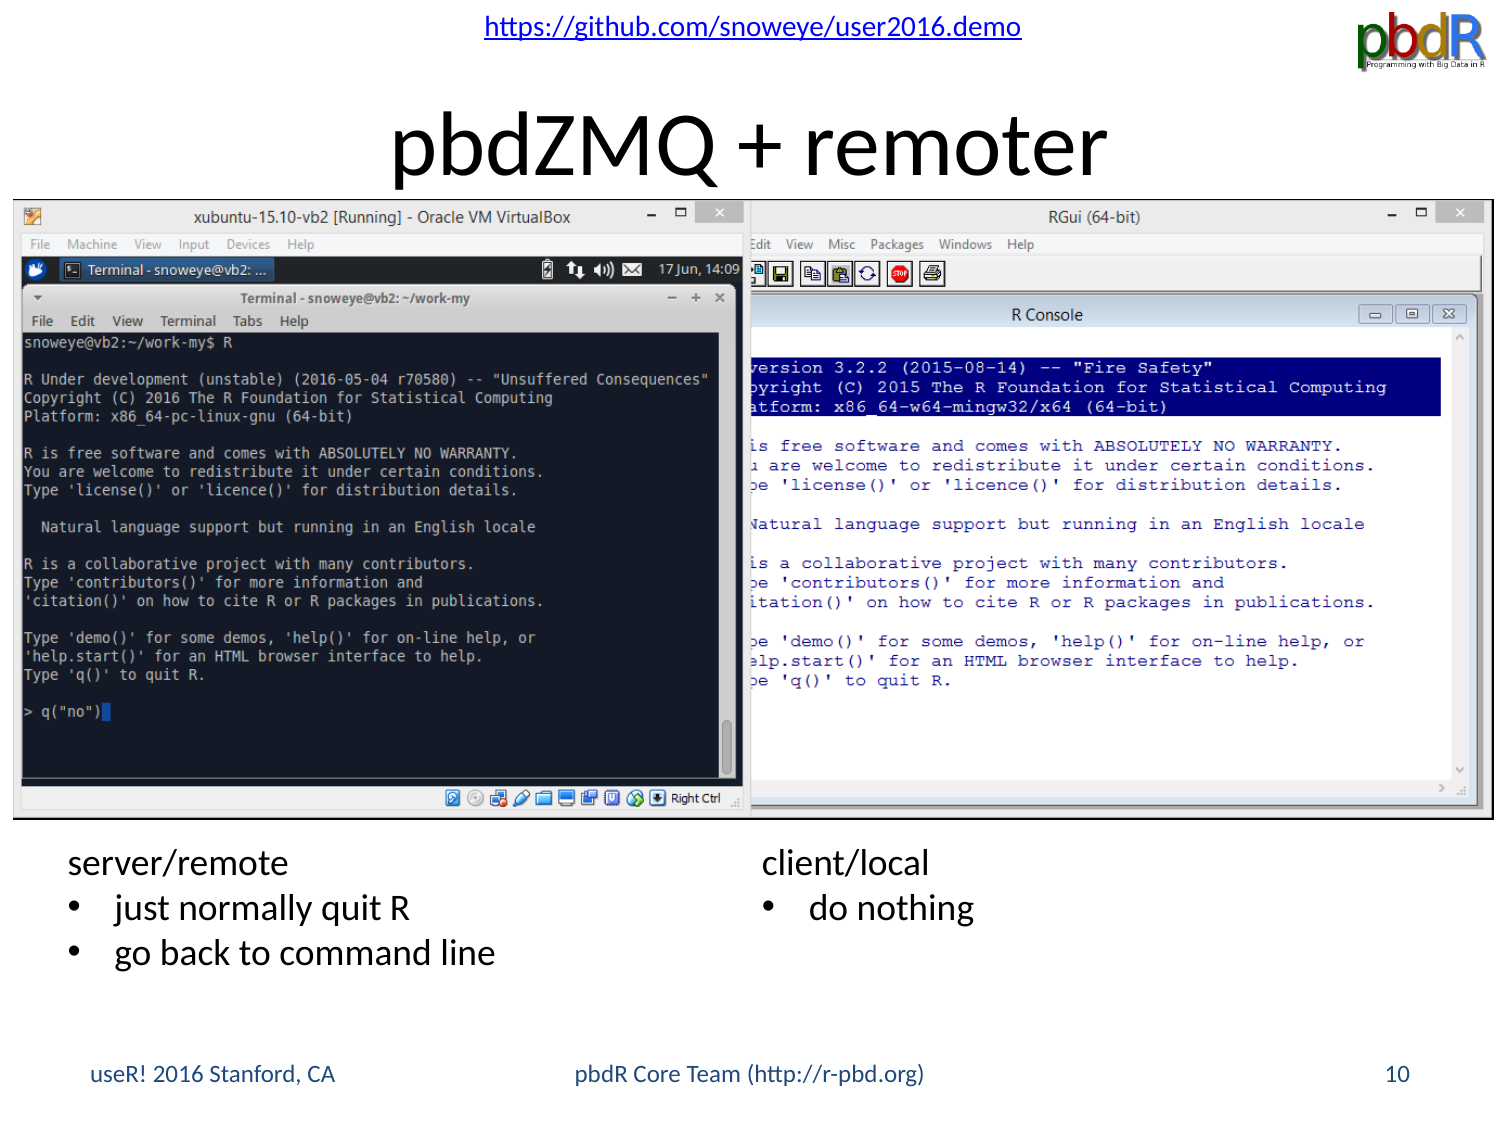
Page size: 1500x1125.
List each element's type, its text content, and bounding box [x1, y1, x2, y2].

footer pbdR Core Team (http://r-pbd.org) [512, 1042, 988, 1103]
picture [13, 199, 1494, 820]
slide_number 10 [1074, 1042, 1425, 1103]
text_box https://github.com/snoweye/user2016.demo [469, 0, 1037, 50]
picture [1358, 12, 1488, 73]
text_box server/remote just normally quit R go back to command line [52, 830, 512, 981]
text_box client/local do nothing [747, 830, 990, 981]
slide_number useR! 2016 Stanford, CA [75, 1042, 425, 1103]
title pbdZMQ + remoter [75, 45, 1425, 198]
